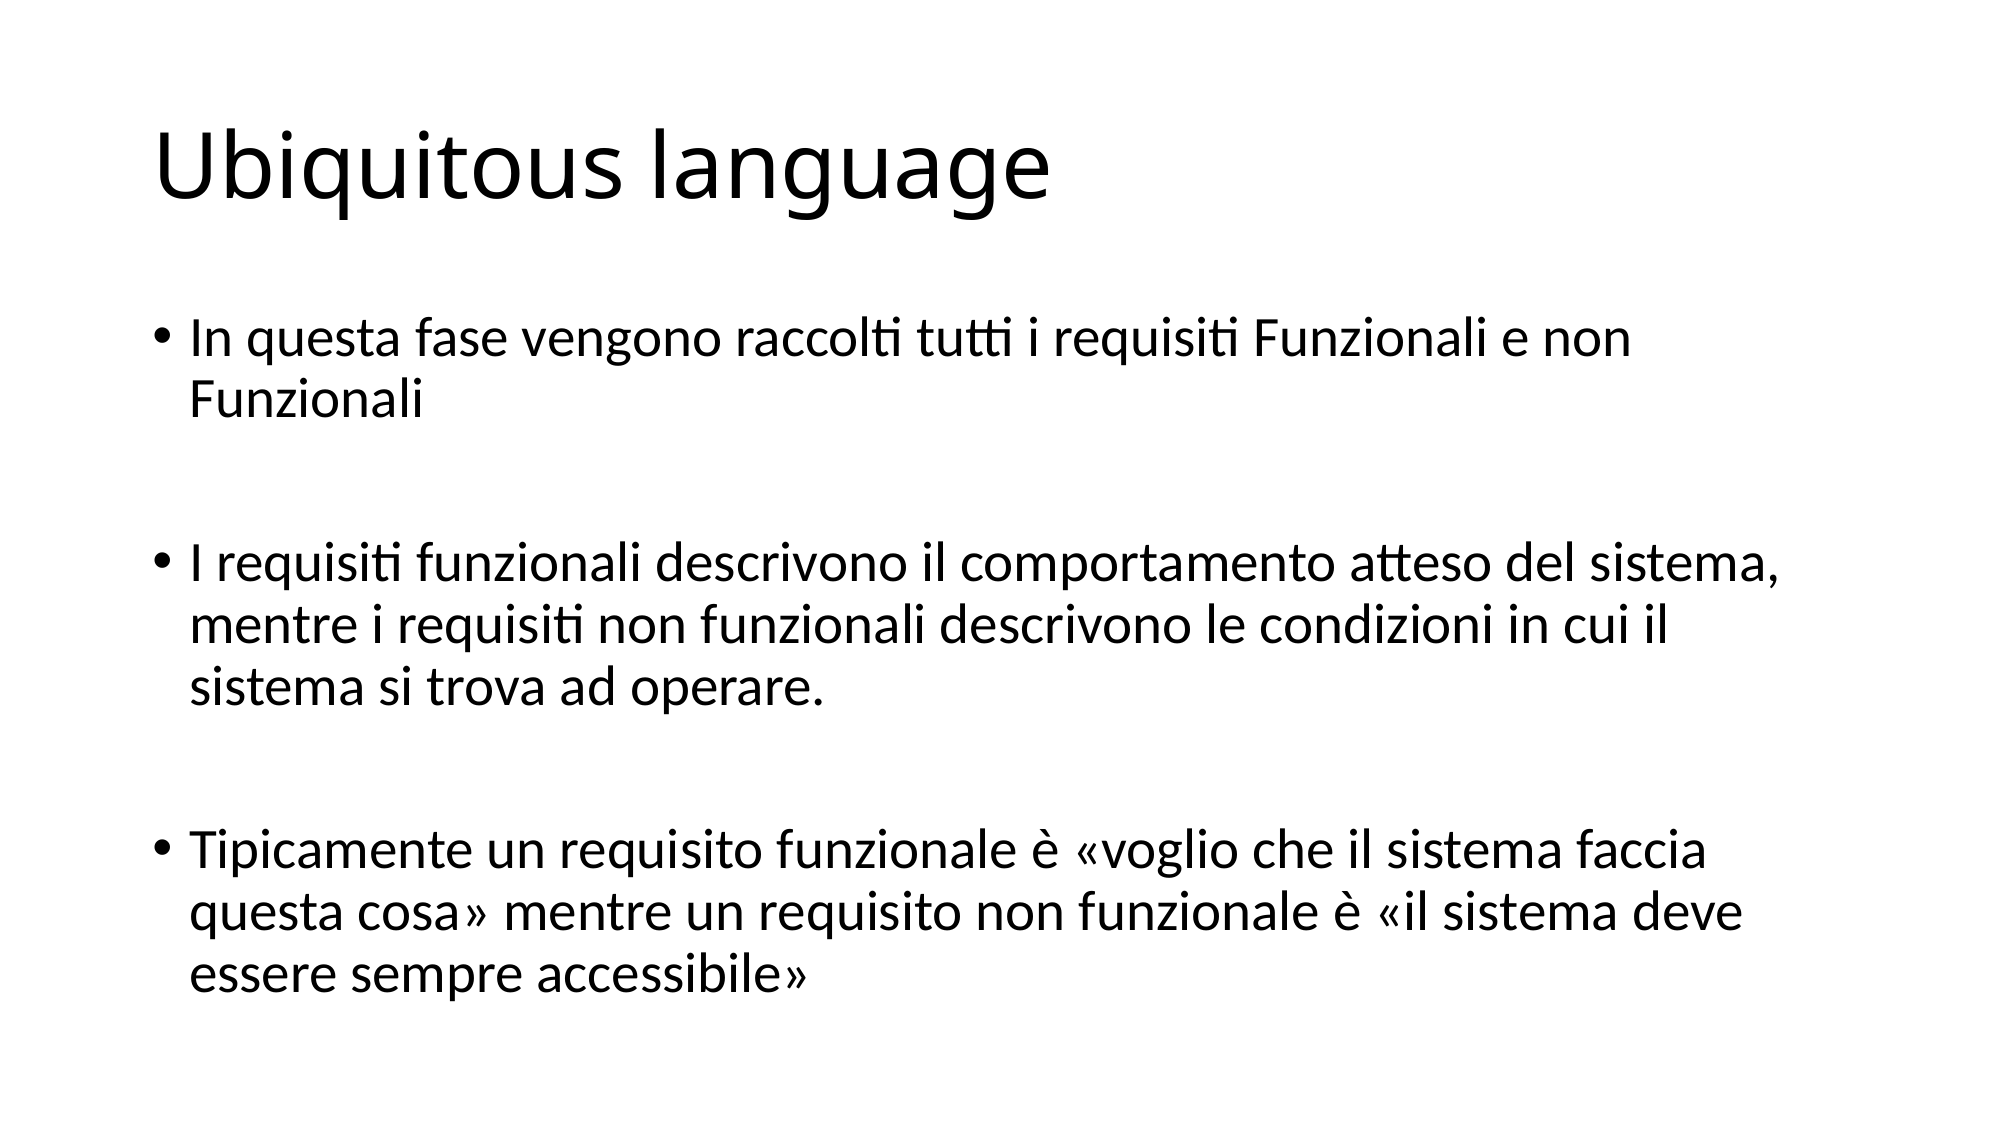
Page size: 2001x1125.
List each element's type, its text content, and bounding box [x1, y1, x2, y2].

list In questa fase vengono raccolti tutti i requisiti Funzionali e non Funzionali I requisiti funzionali descrivono il comportamento atteso del sistema, mentre i requisiti non funzionali descrivono le condizioni in cui il sistema si trova ad operare. Tipicamente un requisito funzionale è «voglio che il sistema faccia questa cosa» mentre un requisito non funzionale è «il sistema deve essere sempre accessibile» [137, 299, 1863, 1014]
title Ubiquitous language [137, 59, 1863, 278]
